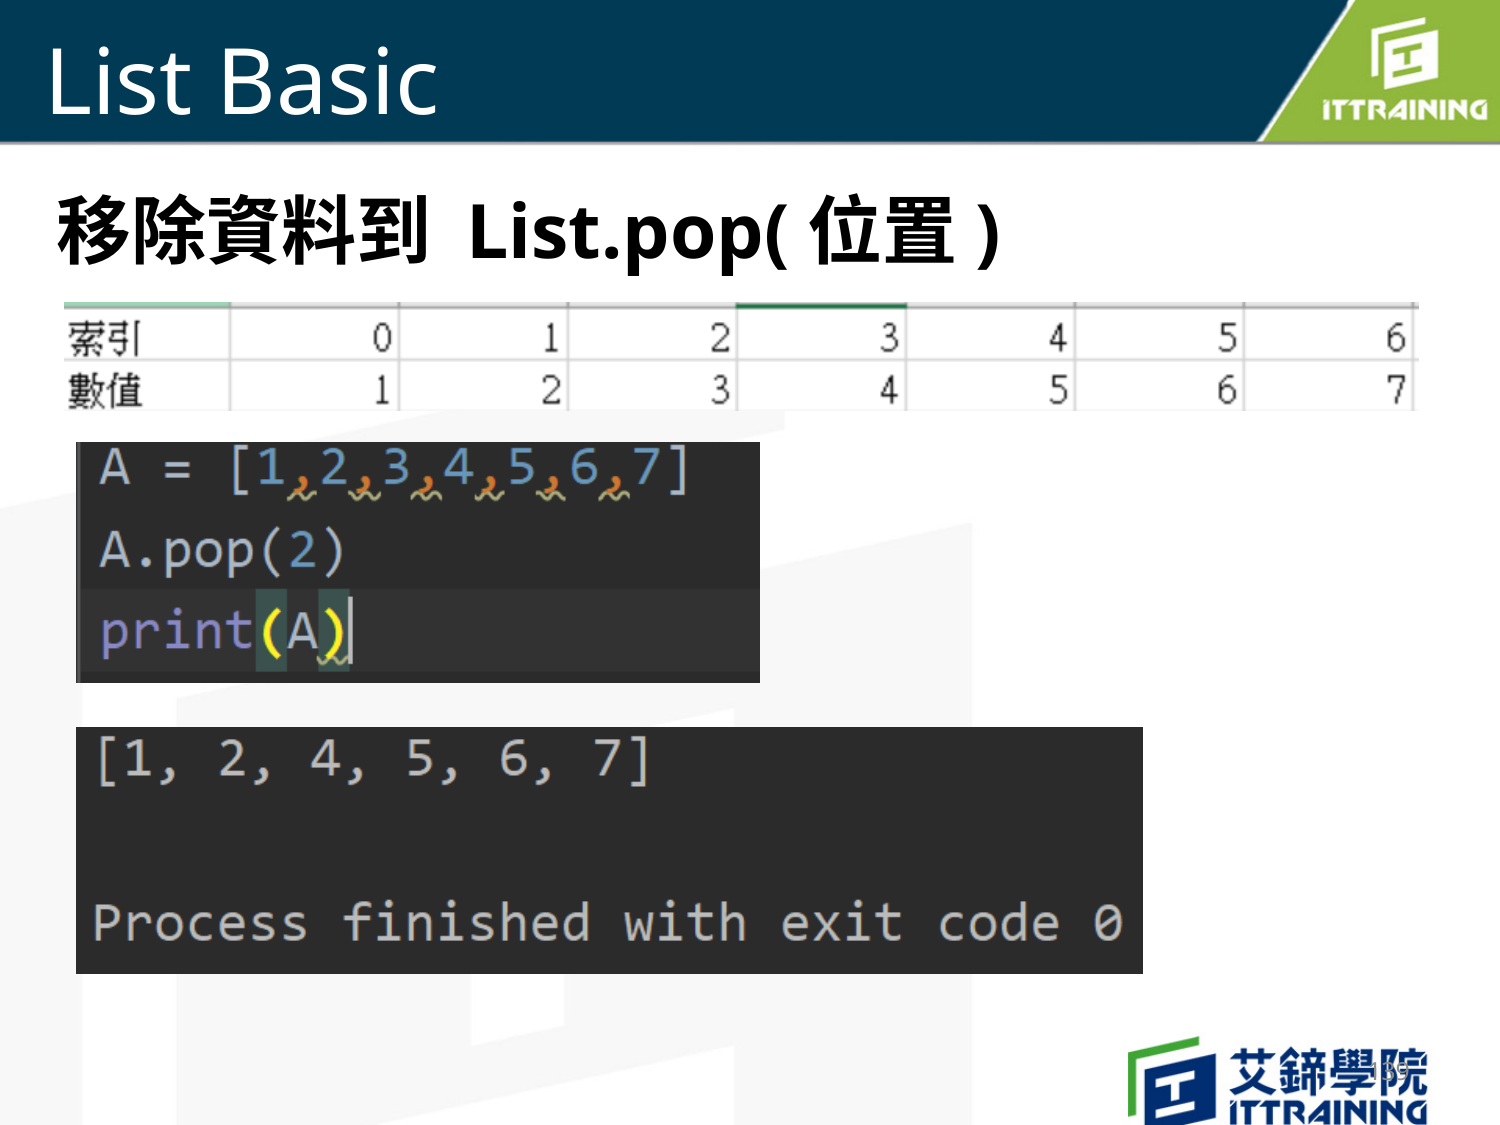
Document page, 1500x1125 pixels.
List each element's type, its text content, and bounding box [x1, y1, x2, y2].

slide_number 139 [1074, 1042, 1425, 1103]
list 移除資料到 List.pop(位置) [41, 176, 1392, 919]
title List Basic [29, 0, 1380, 172]
picture [0, 0, 1500, 1125]
